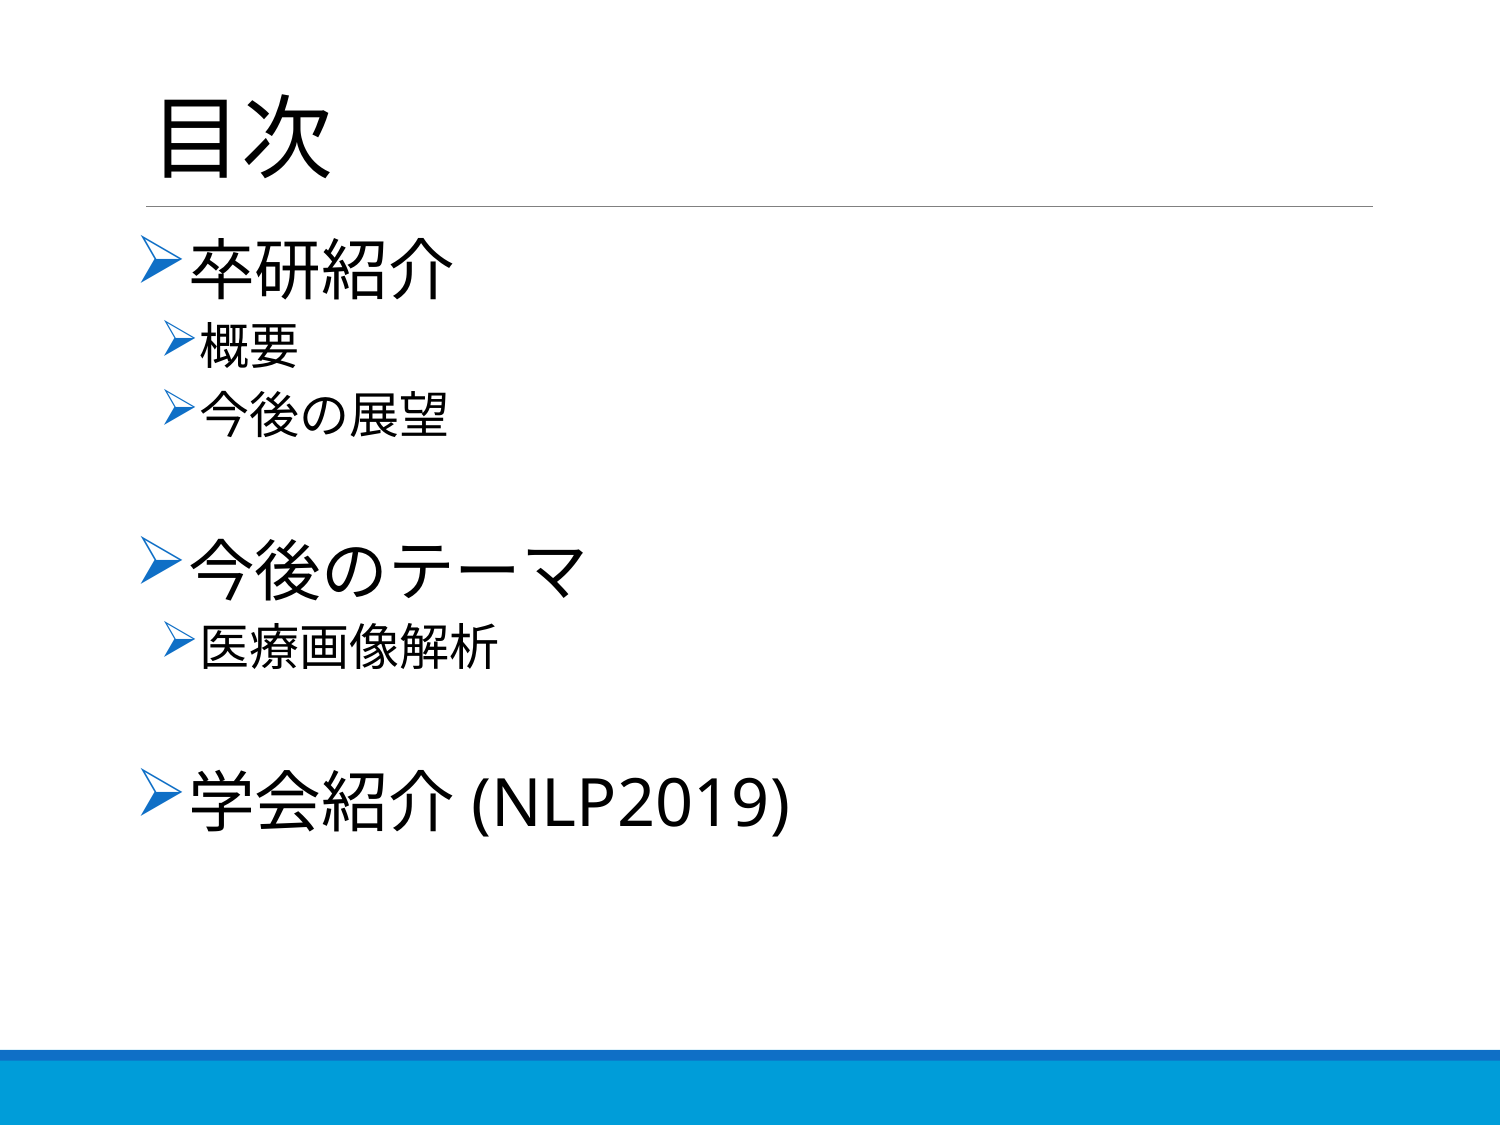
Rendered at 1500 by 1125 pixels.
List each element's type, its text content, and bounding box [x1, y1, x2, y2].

title 目次 [135, 47, 1425, 198]
list 卒研紹介 概要 今後の展望 今後のテーマ 医療画像解析 学会紹介(NLP2019) [135, 220, 1373, 1023]
